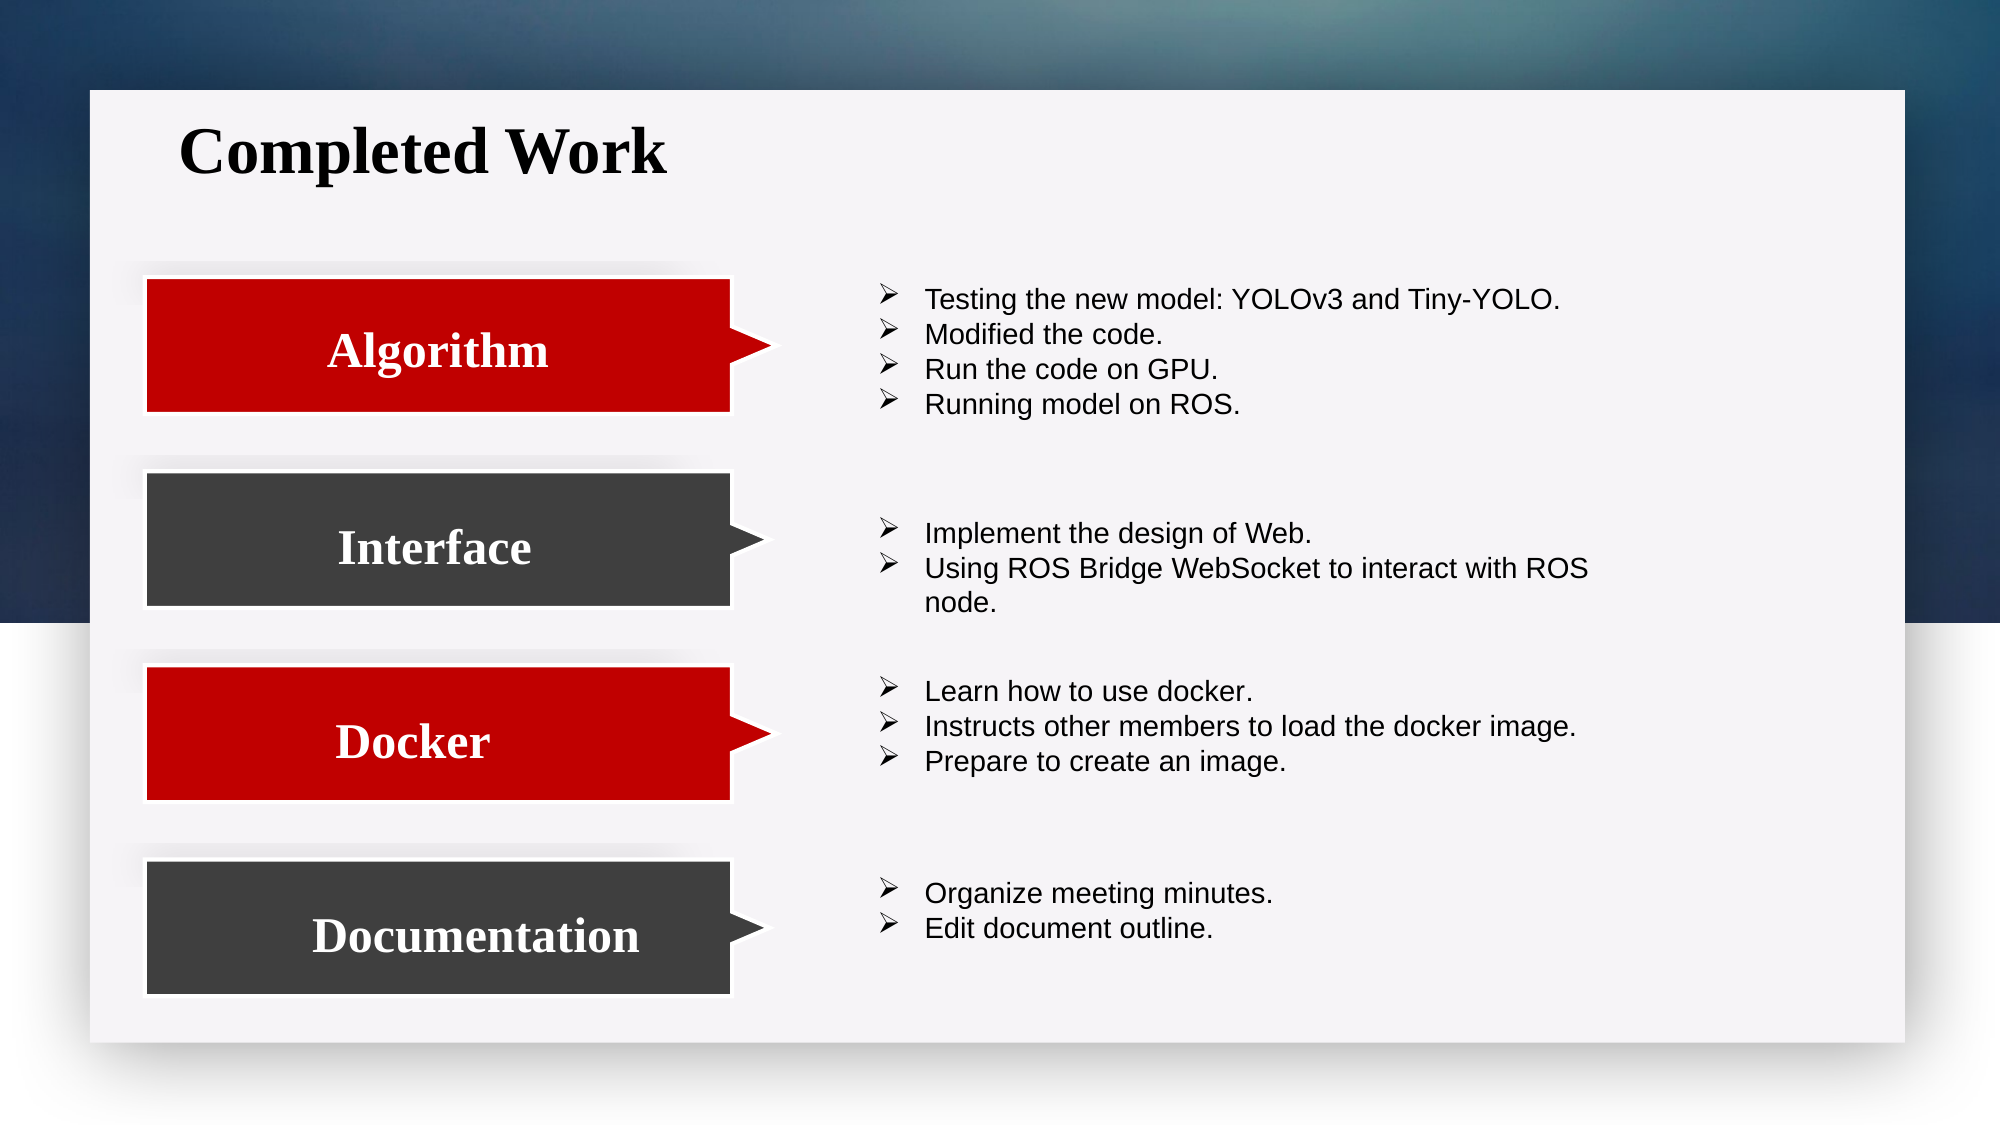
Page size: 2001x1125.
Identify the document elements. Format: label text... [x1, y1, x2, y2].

text_box [144, 665, 777, 803]
picture [0, 0, 2000, 623]
text_box [144, 471, 770, 609]
text_box Interface [270, 506, 599, 573]
text_box Implement the design of Web. Using ROS Bridge WebSocket to interact with ROS node. [862, 506, 1669, 627]
text_box Learn how to use docker. Instructs other members to load the docker image. Prepare to create an image. [862, 665, 1620, 785]
text_box Algorithm [277, 310, 599, 377]
text_box [144, 859, 770, 997]
text_box Testing the new model: YOLOv3 and Tiny-YOLO. Modified the code. Run the code on GPU. Running model on ROS. [862, 272, 1620, 428]
text_box Completed Work [144, 98, 702, 185]
text_box [144, 277, 777, 414]
text_box Organize meeting minutes. Edit document outline. [862, 867, 1620, 952]
text_box Documentation [277, 895, 675, 961]
text_box Docker [227, 700, 599, 767]
